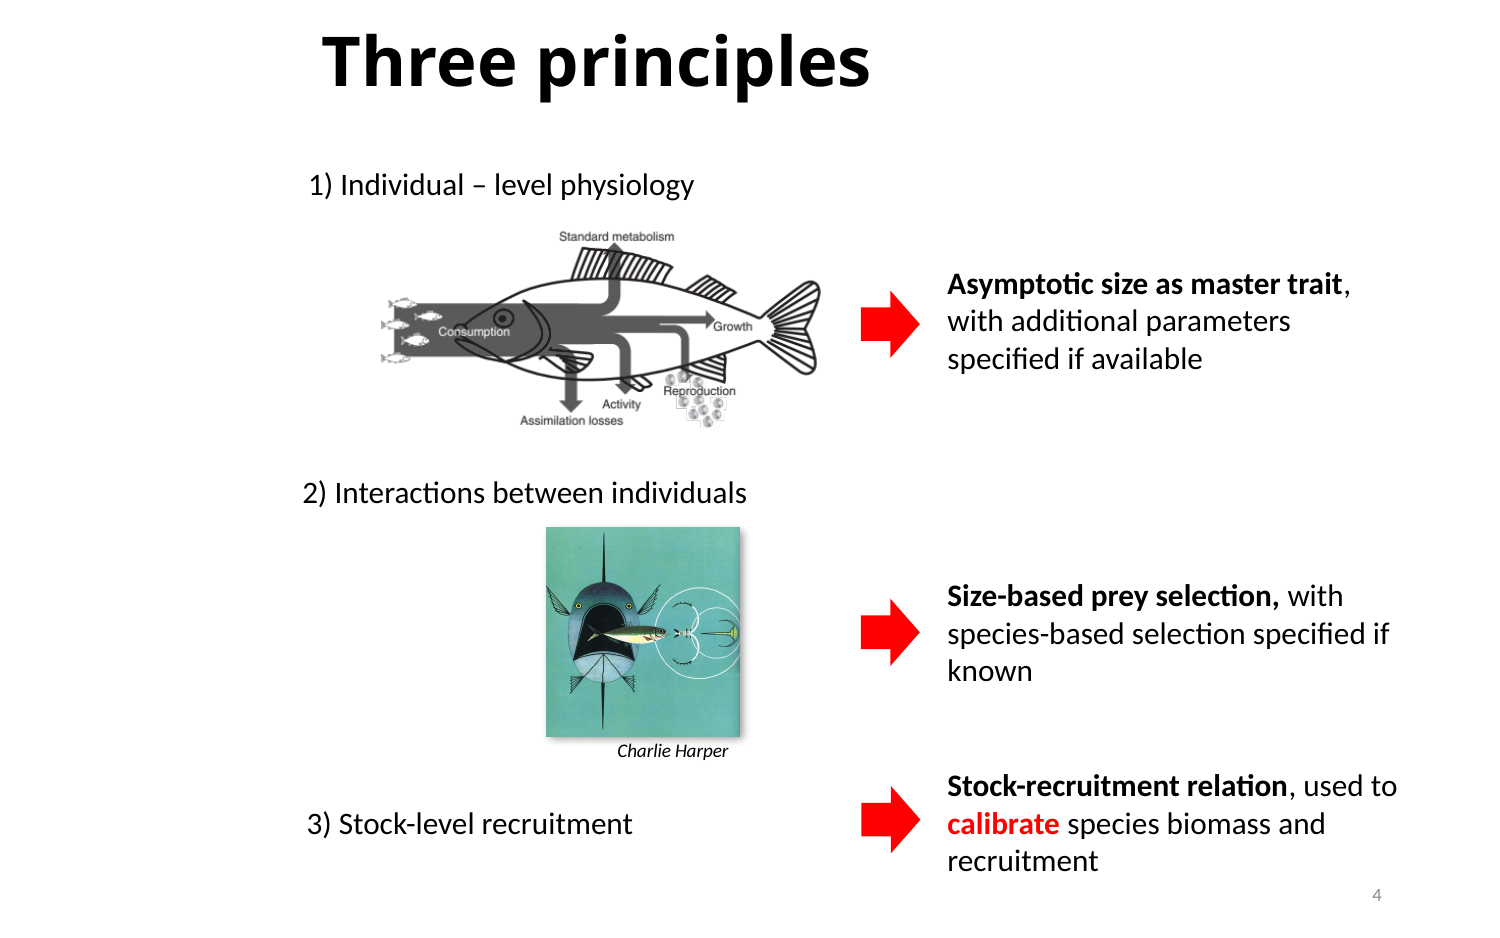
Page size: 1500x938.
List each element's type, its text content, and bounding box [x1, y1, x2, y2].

title Three principles [306, 0, 1262, 131]
slide_number 4 [1059, 880, 1397, 919]
text_box 3) Stock-level recruitment [291, 795, 861, 848]
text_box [300, 471, 1433, 762]
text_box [861, 765, 1454, 880]
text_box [306, 163, 1397, 434]
